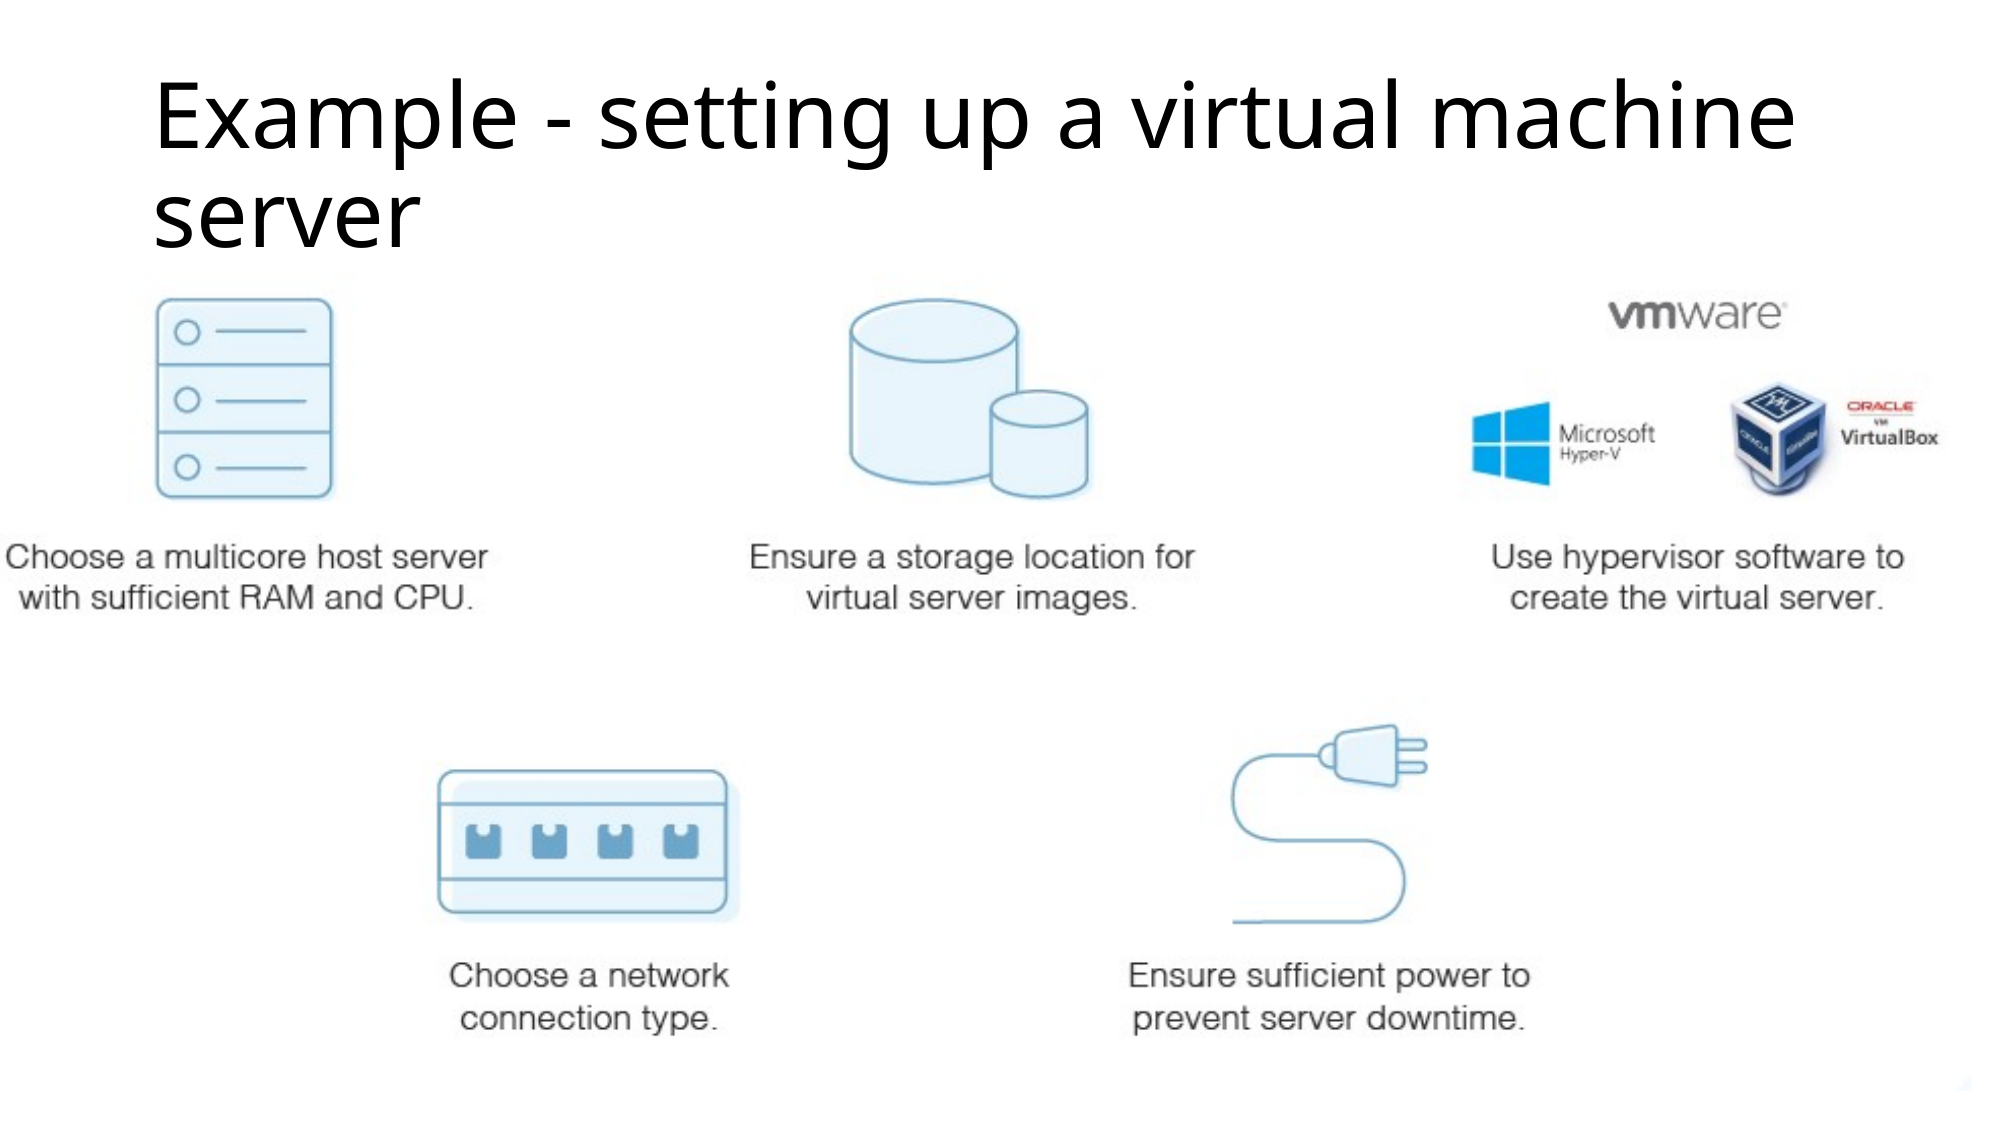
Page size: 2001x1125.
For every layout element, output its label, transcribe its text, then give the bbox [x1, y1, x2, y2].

picture [0, 254, 1972, 1091]
title Example - setting up a virtual machine server [137, 59, 1863, 254]
